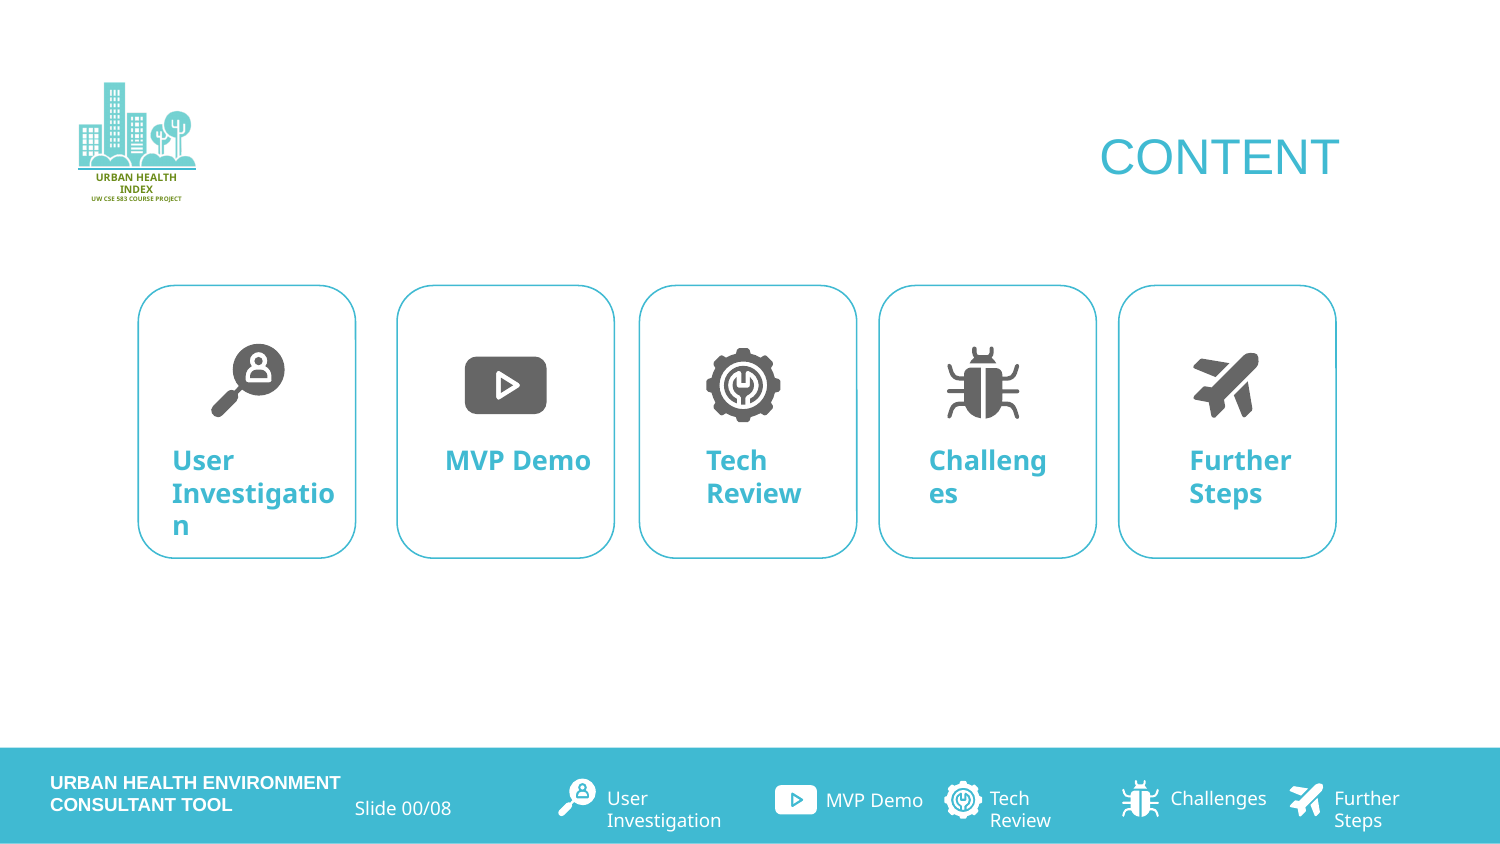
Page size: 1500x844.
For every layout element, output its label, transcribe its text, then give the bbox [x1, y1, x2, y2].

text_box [464, 356, 547, 415]
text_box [1289, 783, 1324, 817]
text_box [639, 285, 857, 559]
text_box Tech Review [694, 437, 848, 514]
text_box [706, 347, 781, 423]
text_box CONTENT [252, 109, 1356, 206]
text_box Slide 00/08 [343, 790, 467, 825]
text_box [879, 285, 1097, 559]
text_box User Investigation [595, 780, 768, 837]
text_box [0, 747, 1500, 844]
text_box User Investigation [160, 437, 364, 547]
text_box Challenges [917, 437, 1070, 514]
text_box [1118, 285, 1337, 559]
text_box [1192, 352, 1259, 418]
text_box Challenges [1161, 780, 1288, 815]
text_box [944, 780, 983, 820]
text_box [774, 784, 818, 815]
text_box MVP Demo [433, 437, 637, 482]
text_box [556, 778, 597, 817]
text_box Tech Review [978, 780, 1108, 837]
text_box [67, 61, 206, 197]
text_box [945, 346, 1021, 420]
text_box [1121, 779, 1160, 818]
text_box Further Steps [1323, 780, 1462, 837]
text_box Further Steps [1178, 437, 1342, 514]
text_box [138, 285, 356, 559]
text_box MVP Demo [814, 782, 941, 817]
text_box [397, 285, 615, 559]
text_box URBAN HEALTH ENVIRONMENT CONSULTANT TOOL [38, 765, 360, 822]
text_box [208, 343, 285, 418]
